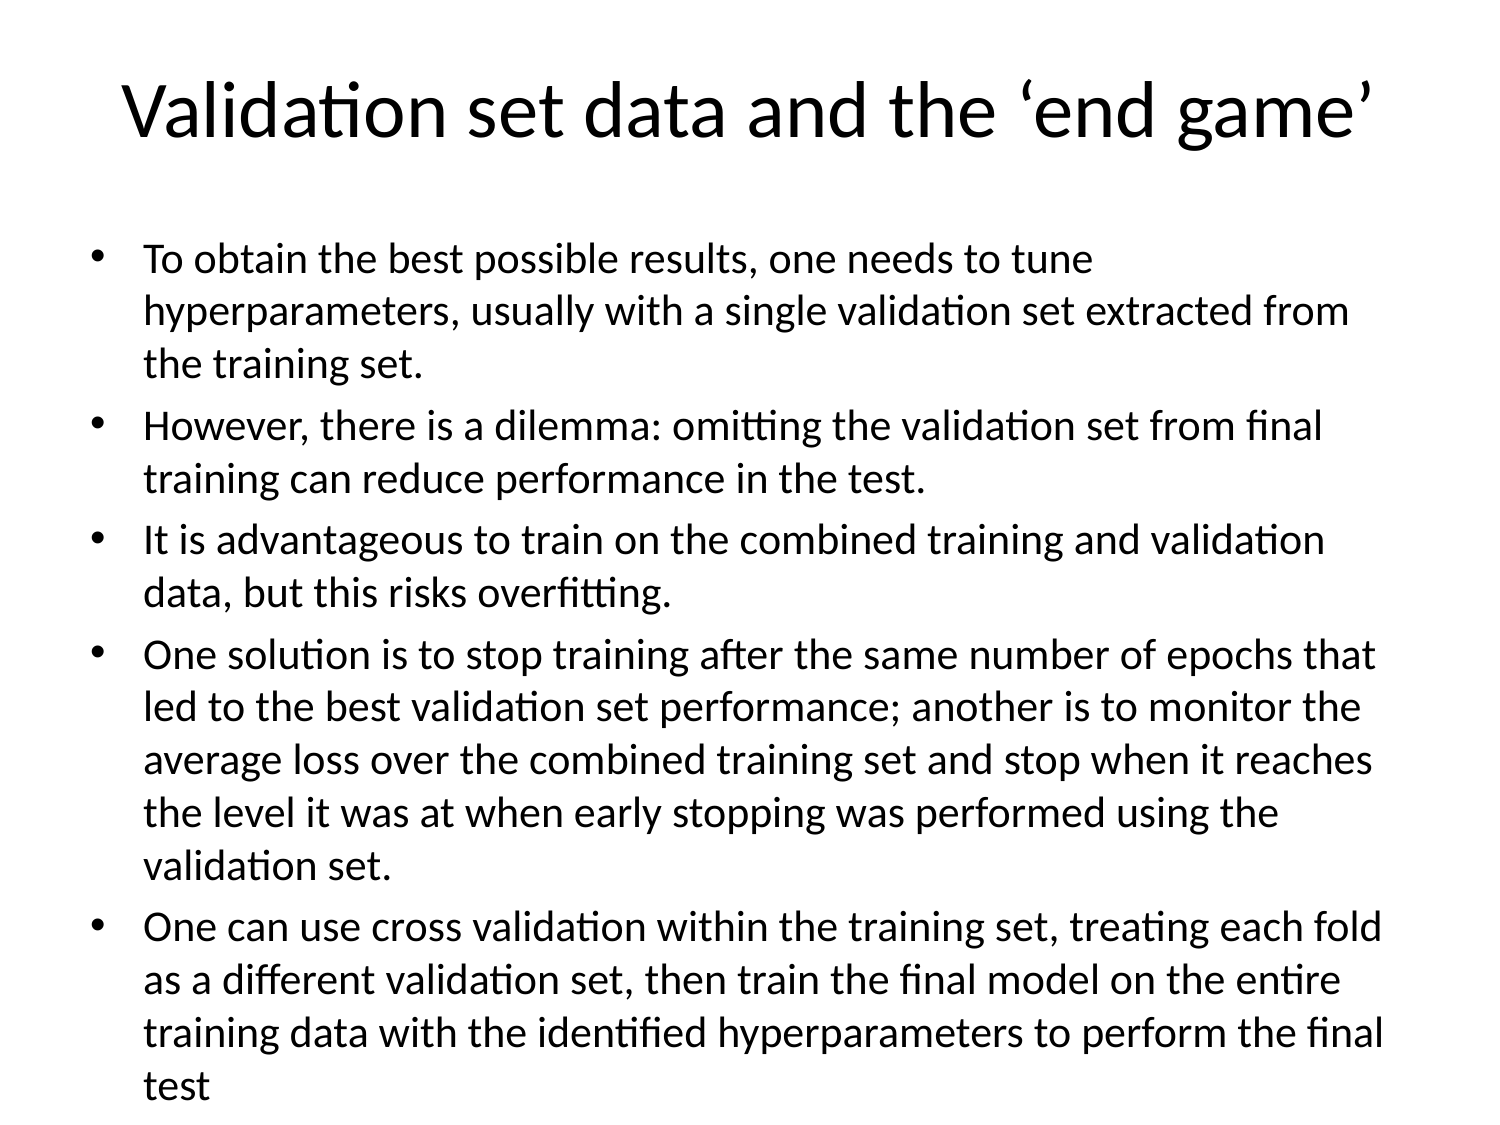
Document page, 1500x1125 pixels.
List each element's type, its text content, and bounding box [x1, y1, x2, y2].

title Validation set data and the ‘end game’ [75, 11, 1425, 200]
list To obtain the best possible results, one needs to tune hyperparameters, usually with a single validation set extracted from the training set. However, there is a dilemma: omitting the validation set from final training can reduce performance in the test. It is advantageous to train on the combined training and validation data, but this risks overfitting. One solution is to stop training after the same number of epochs that led to the best validation set performance; another is to monitor the average loss over the combined training set and stop when it reaches the level it was at when early stopping was performed using the validation set. One can use cross validation within the training set, treating each fold as a different validation set, then train the final model on the entire training data with the identified hyperparameters to perform the final test [75, 221, 1425, 1125]
